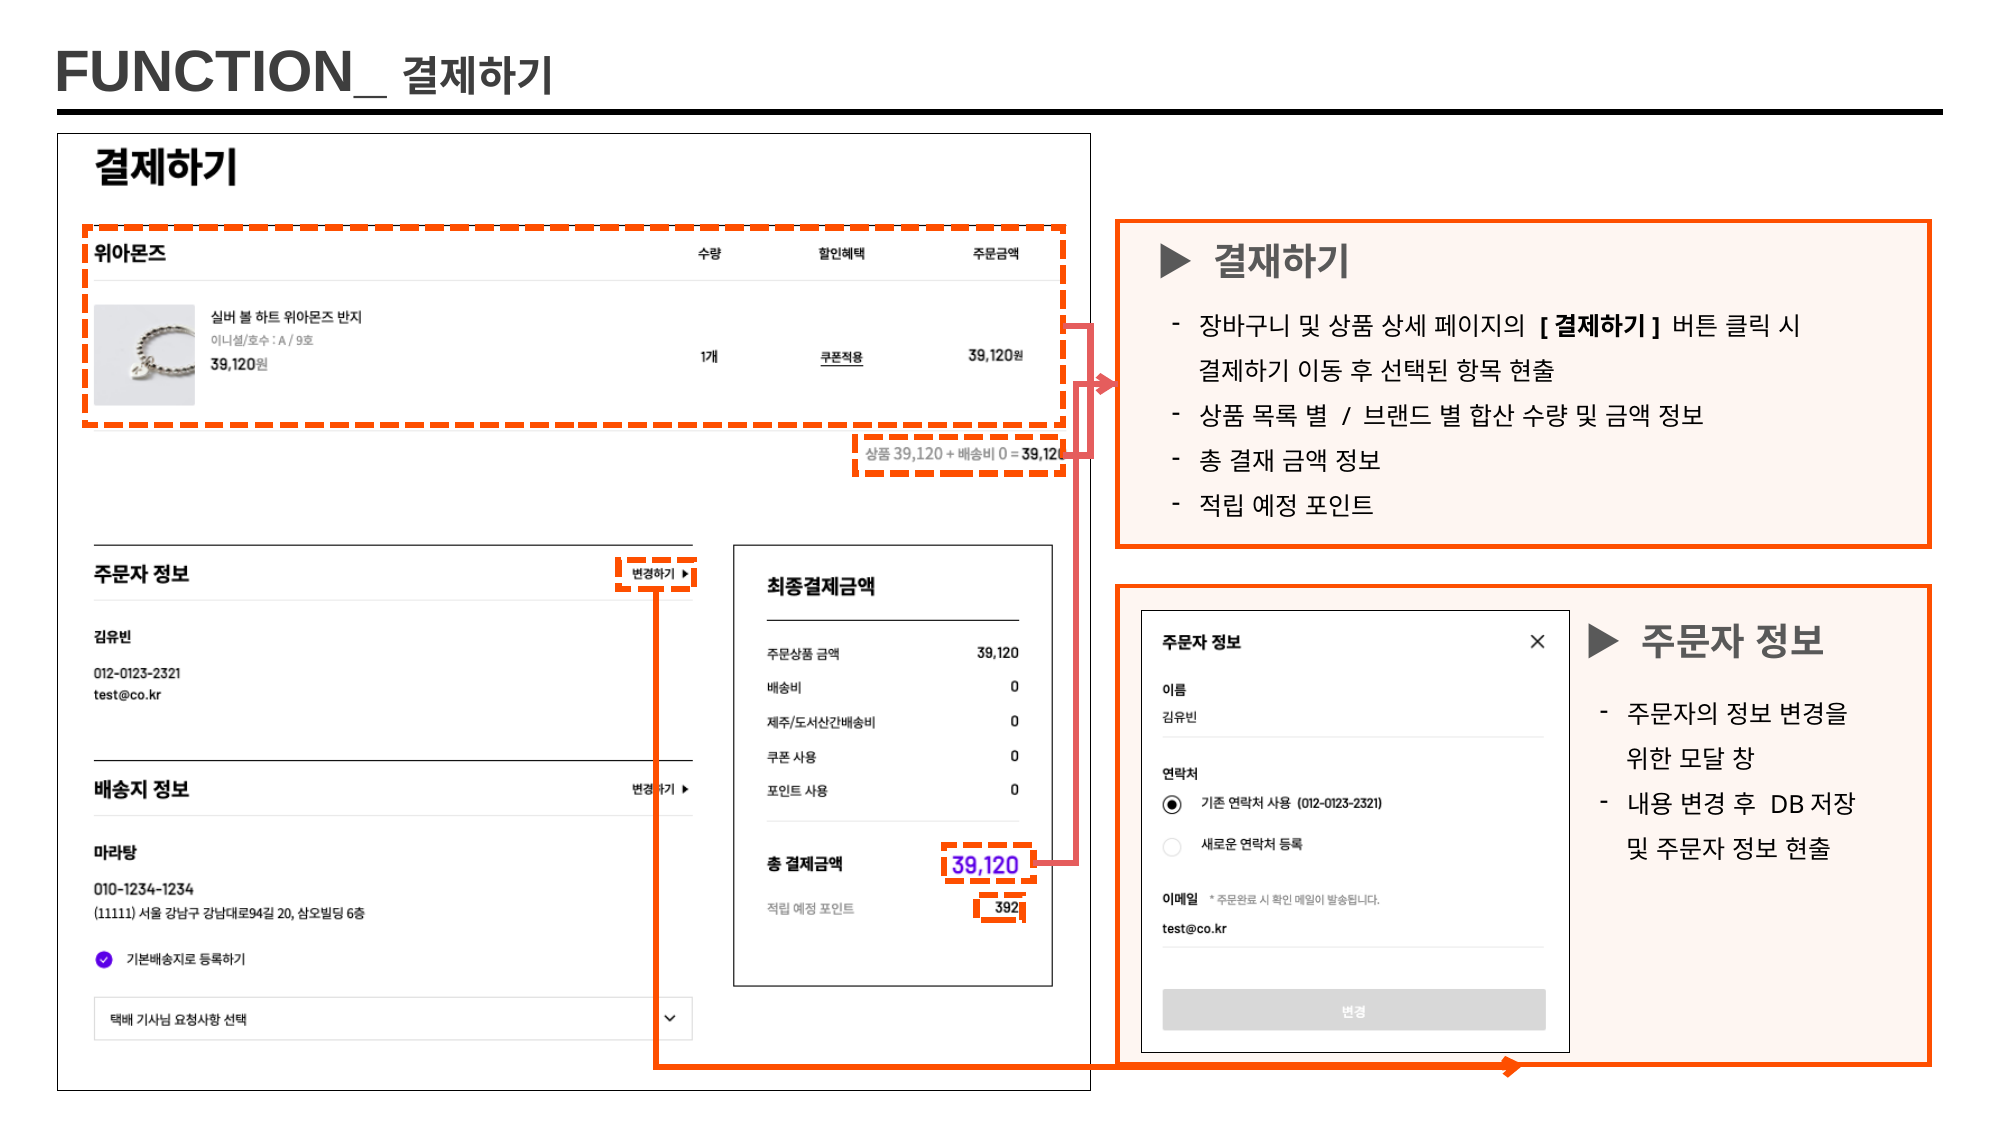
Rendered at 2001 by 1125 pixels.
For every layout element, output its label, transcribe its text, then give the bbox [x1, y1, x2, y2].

text_box 장바구니 및 상품 상세 페이지의 [결제하기] 버튼 클릭 시 결제하기 이동 후 선택된 항목 현출 상품 목록 별 / 브랜드 별 합산 수량 및 금액 정보 총 결재 금액 정보 적립 예정 포인트 [1157, 288, 1921, 528]
text_box FUNCTION_결제하기 [39, 25, 571, 111]
text_box ▶ 주문자 정보 [1570, 610, 1896, 671]
text_box 주문자의 정보 변경을 위한 모달 창 내용 변경 후 DB저장 및 주문자 정보 현출 [1585, 676, 1896, 871]
picture [57, 133, 1091, 1091]
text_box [852, 393, 1328, 1125]
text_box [1063, 326, 1118, 383]
text_box ▶ 결재하기 [1141, 230, 1468, 291]
picture [1328, 610, 1570, 1053]
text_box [1033, 383, 1118, 864]
text_box [1328, 585, 1931, 1066]
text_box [1063, 383, 1118, 456]
text_box [1116, 220, 1931, 548]
